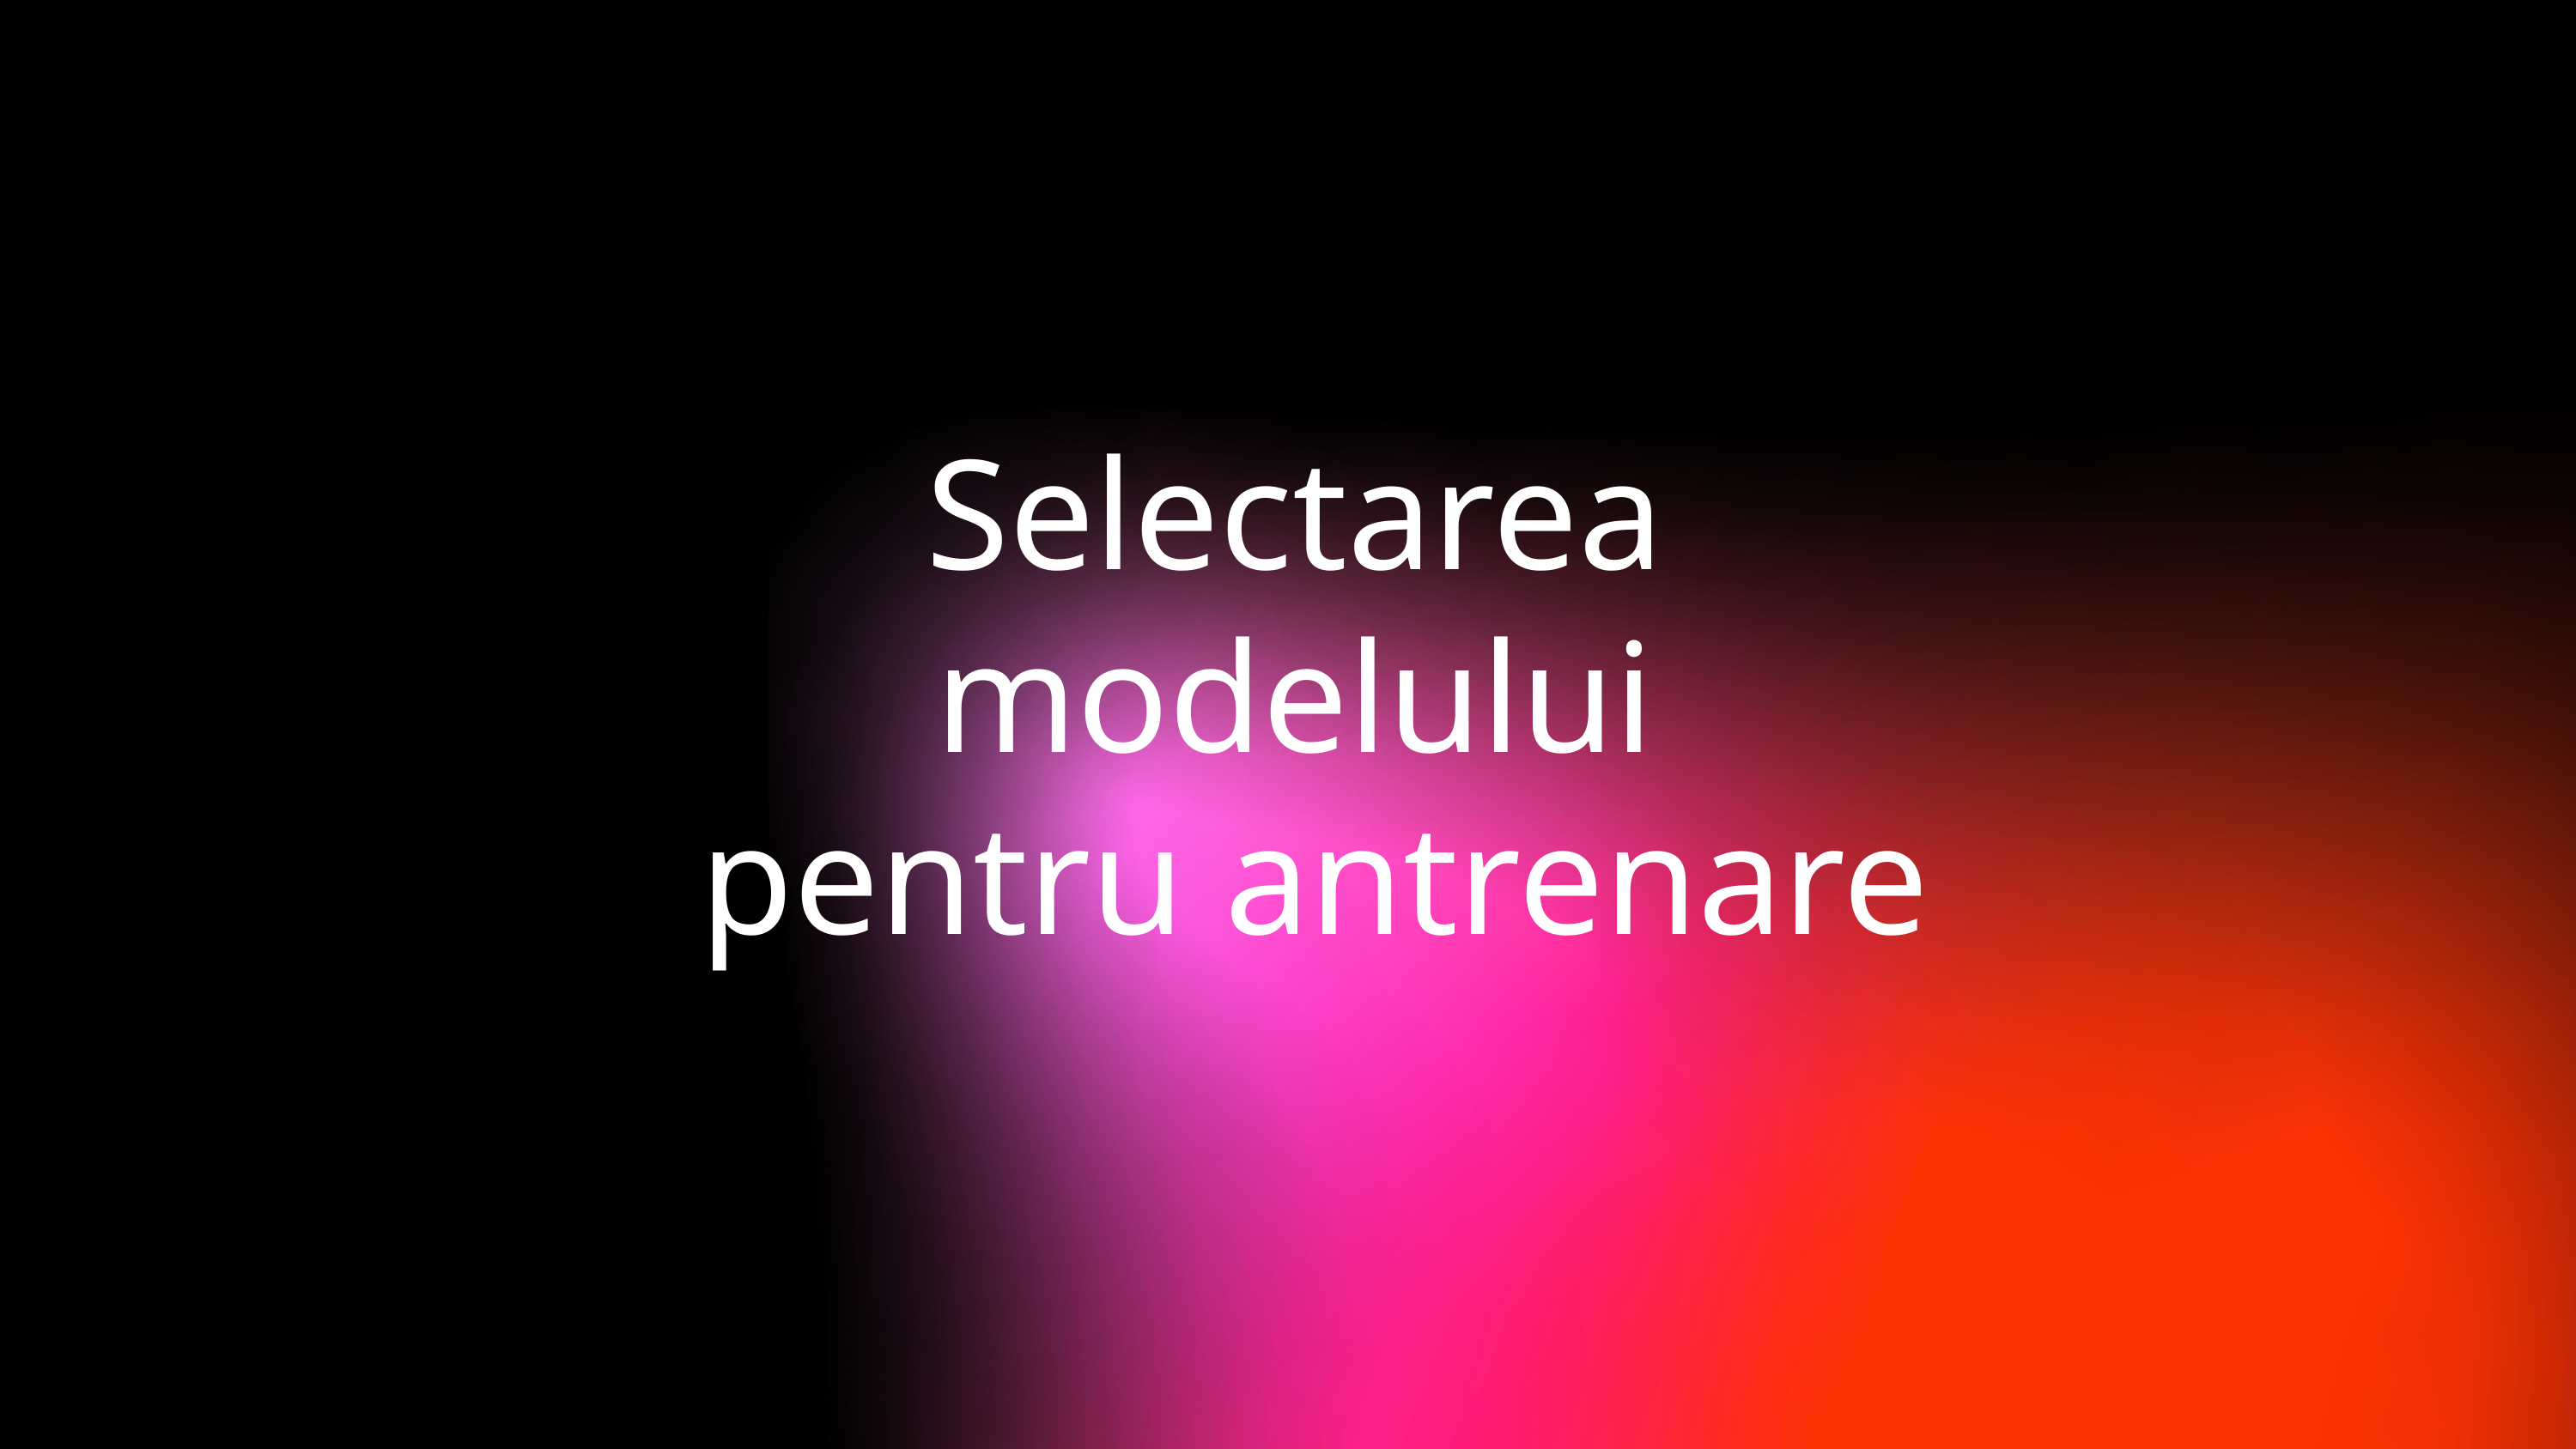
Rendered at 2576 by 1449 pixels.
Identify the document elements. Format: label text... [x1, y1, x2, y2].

picture [768, 343, 2576, 1449]
text_box Selectarea modelului pentru antrenare [334, 417, 762, 966]
